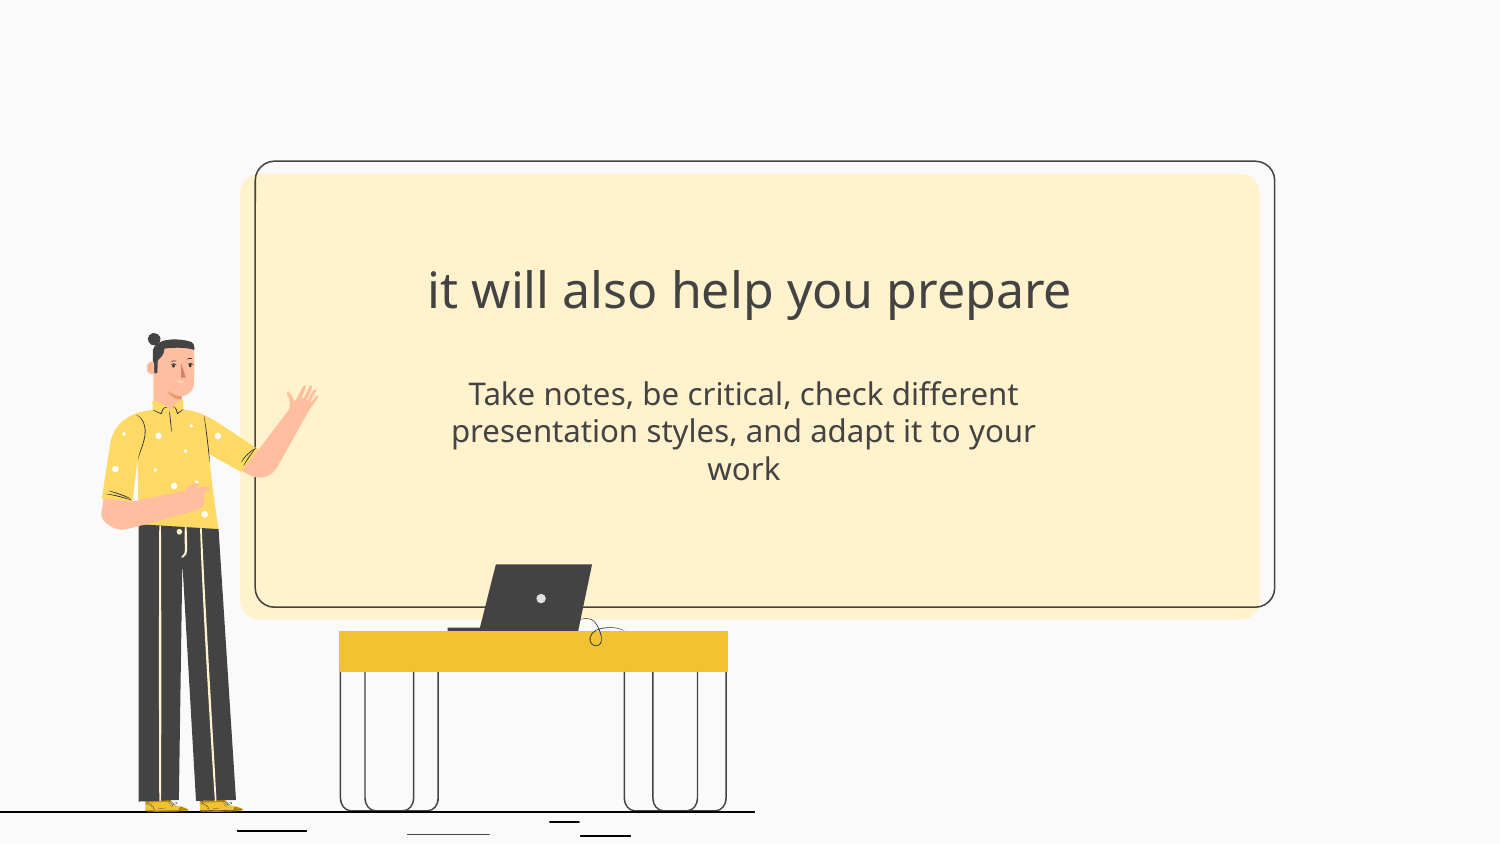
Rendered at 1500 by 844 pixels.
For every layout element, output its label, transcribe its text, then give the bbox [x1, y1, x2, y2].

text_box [99, 332, 320, 812]
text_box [338, 563, 729, 809]
title it will also help you prepare [367, 270, 1133, 334]
subtitle Take notes, be critical, check different presentation styles, and adapt it to your work [420, 359, 1080, 574]
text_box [0, 811, 755, 837]
